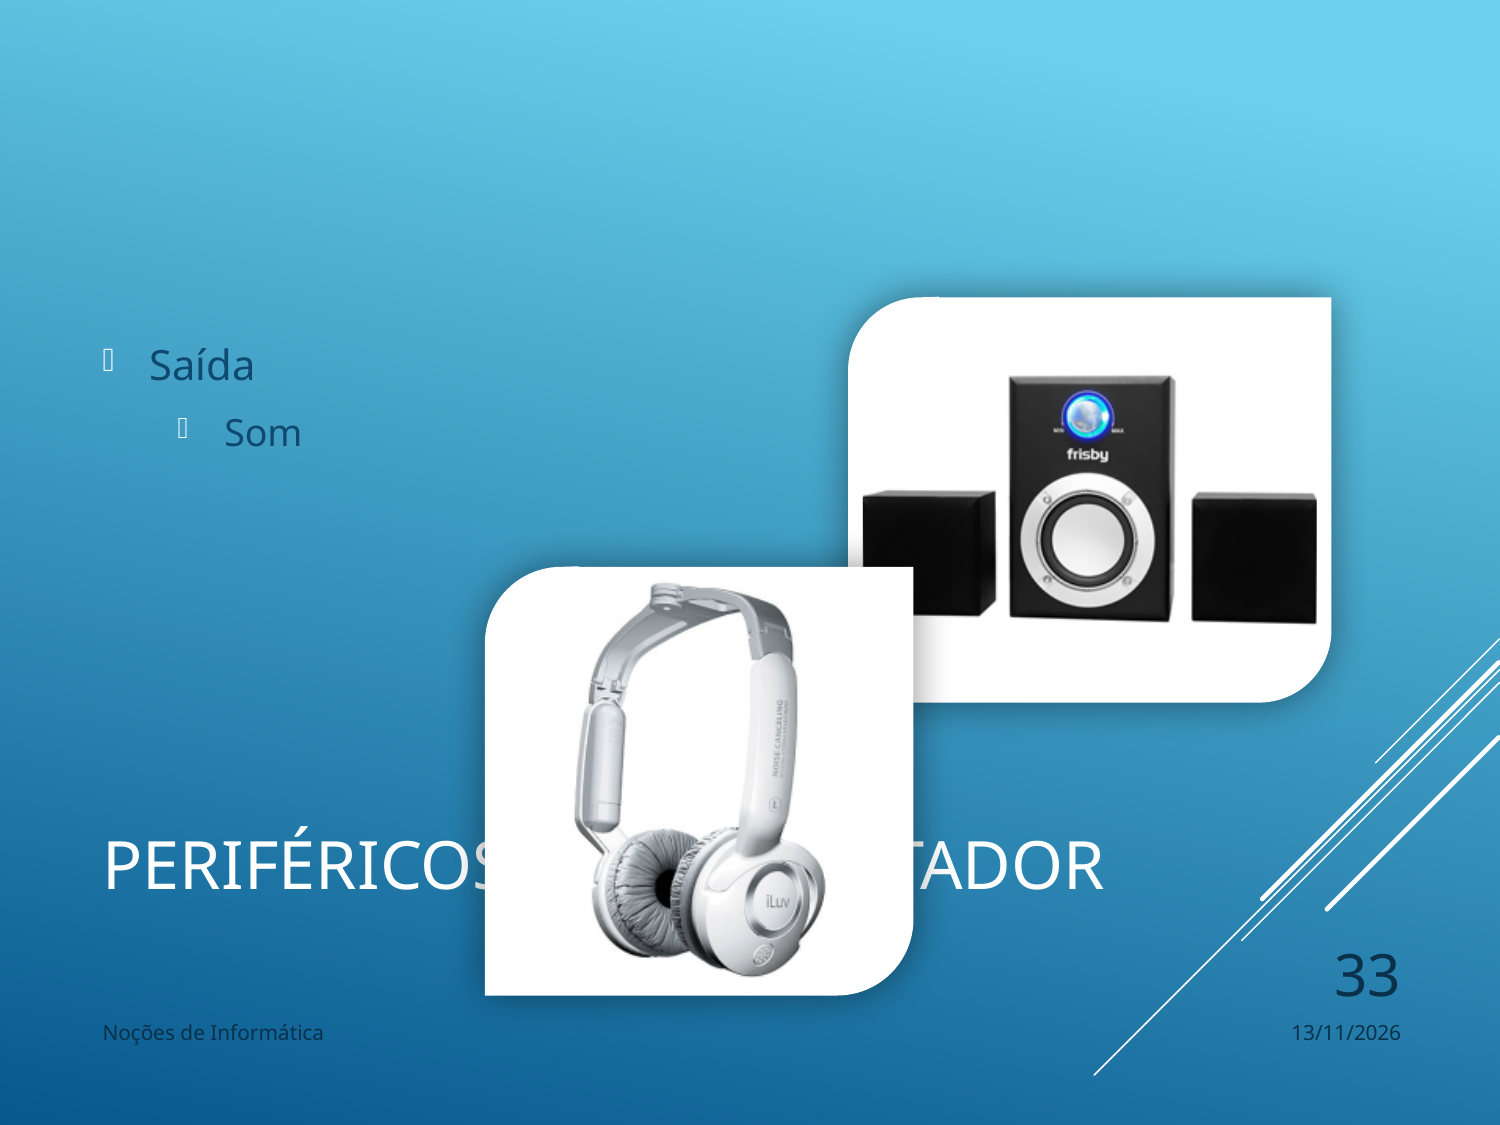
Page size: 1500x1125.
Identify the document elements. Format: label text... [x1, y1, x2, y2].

slide_number 33 [1275, 915, 1416, 1025]
title Periféricos do computador [87, 737, 461, 988]
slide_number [1218, 1012, 1416, 1073]
title Periféricos do computador [913, 737, 1163, 988]
list Saída Som [87, 87, 1163, 706]
picture [491, 304, 1325, 989]
footer Noções de Informática [87, 1012, 1041, 1073]
